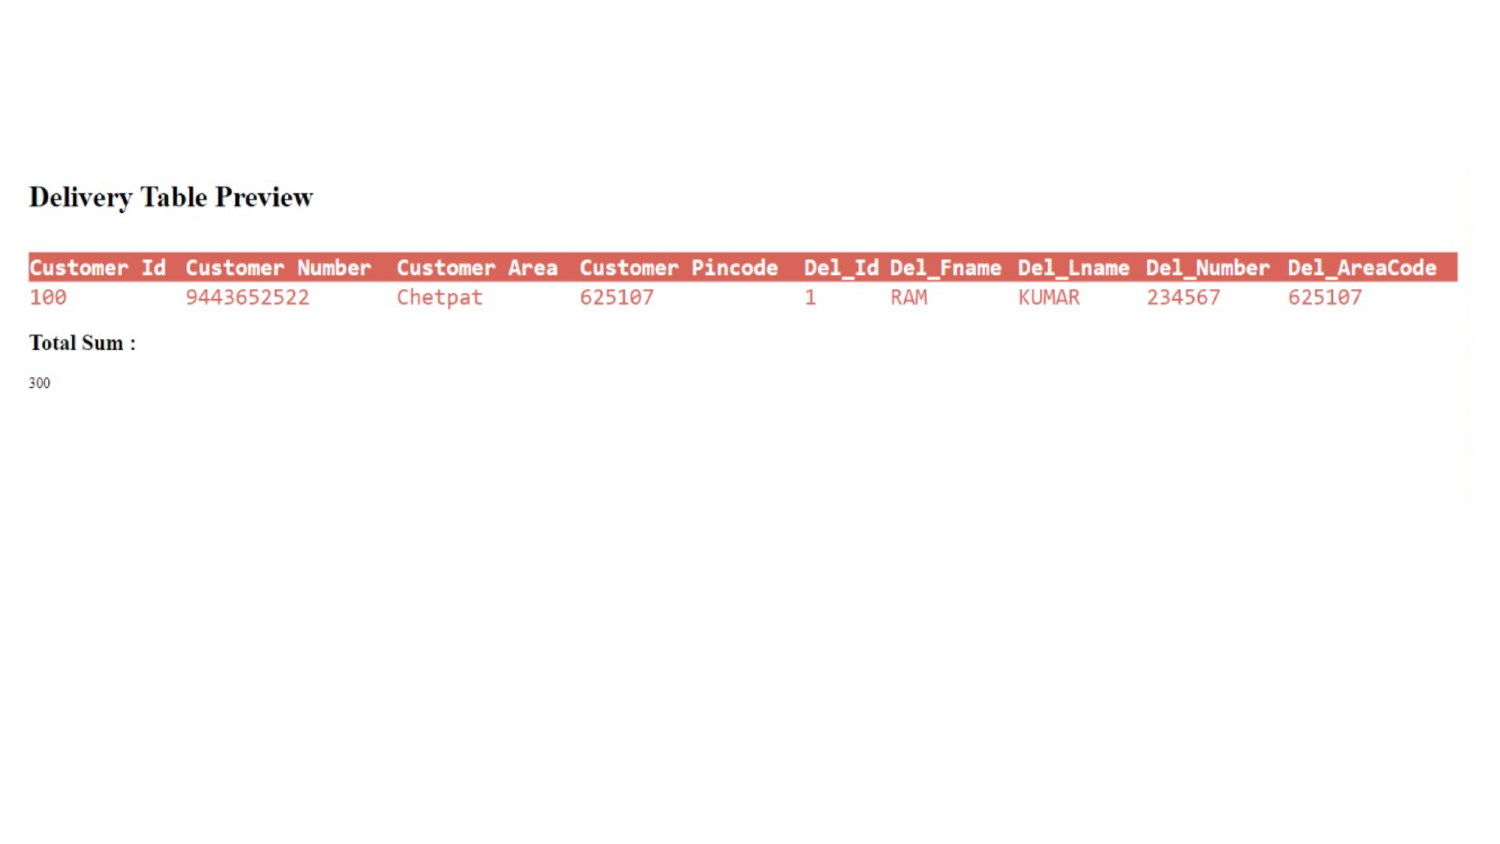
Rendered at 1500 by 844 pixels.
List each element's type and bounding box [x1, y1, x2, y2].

picture [24, 167, 1476, 502]
